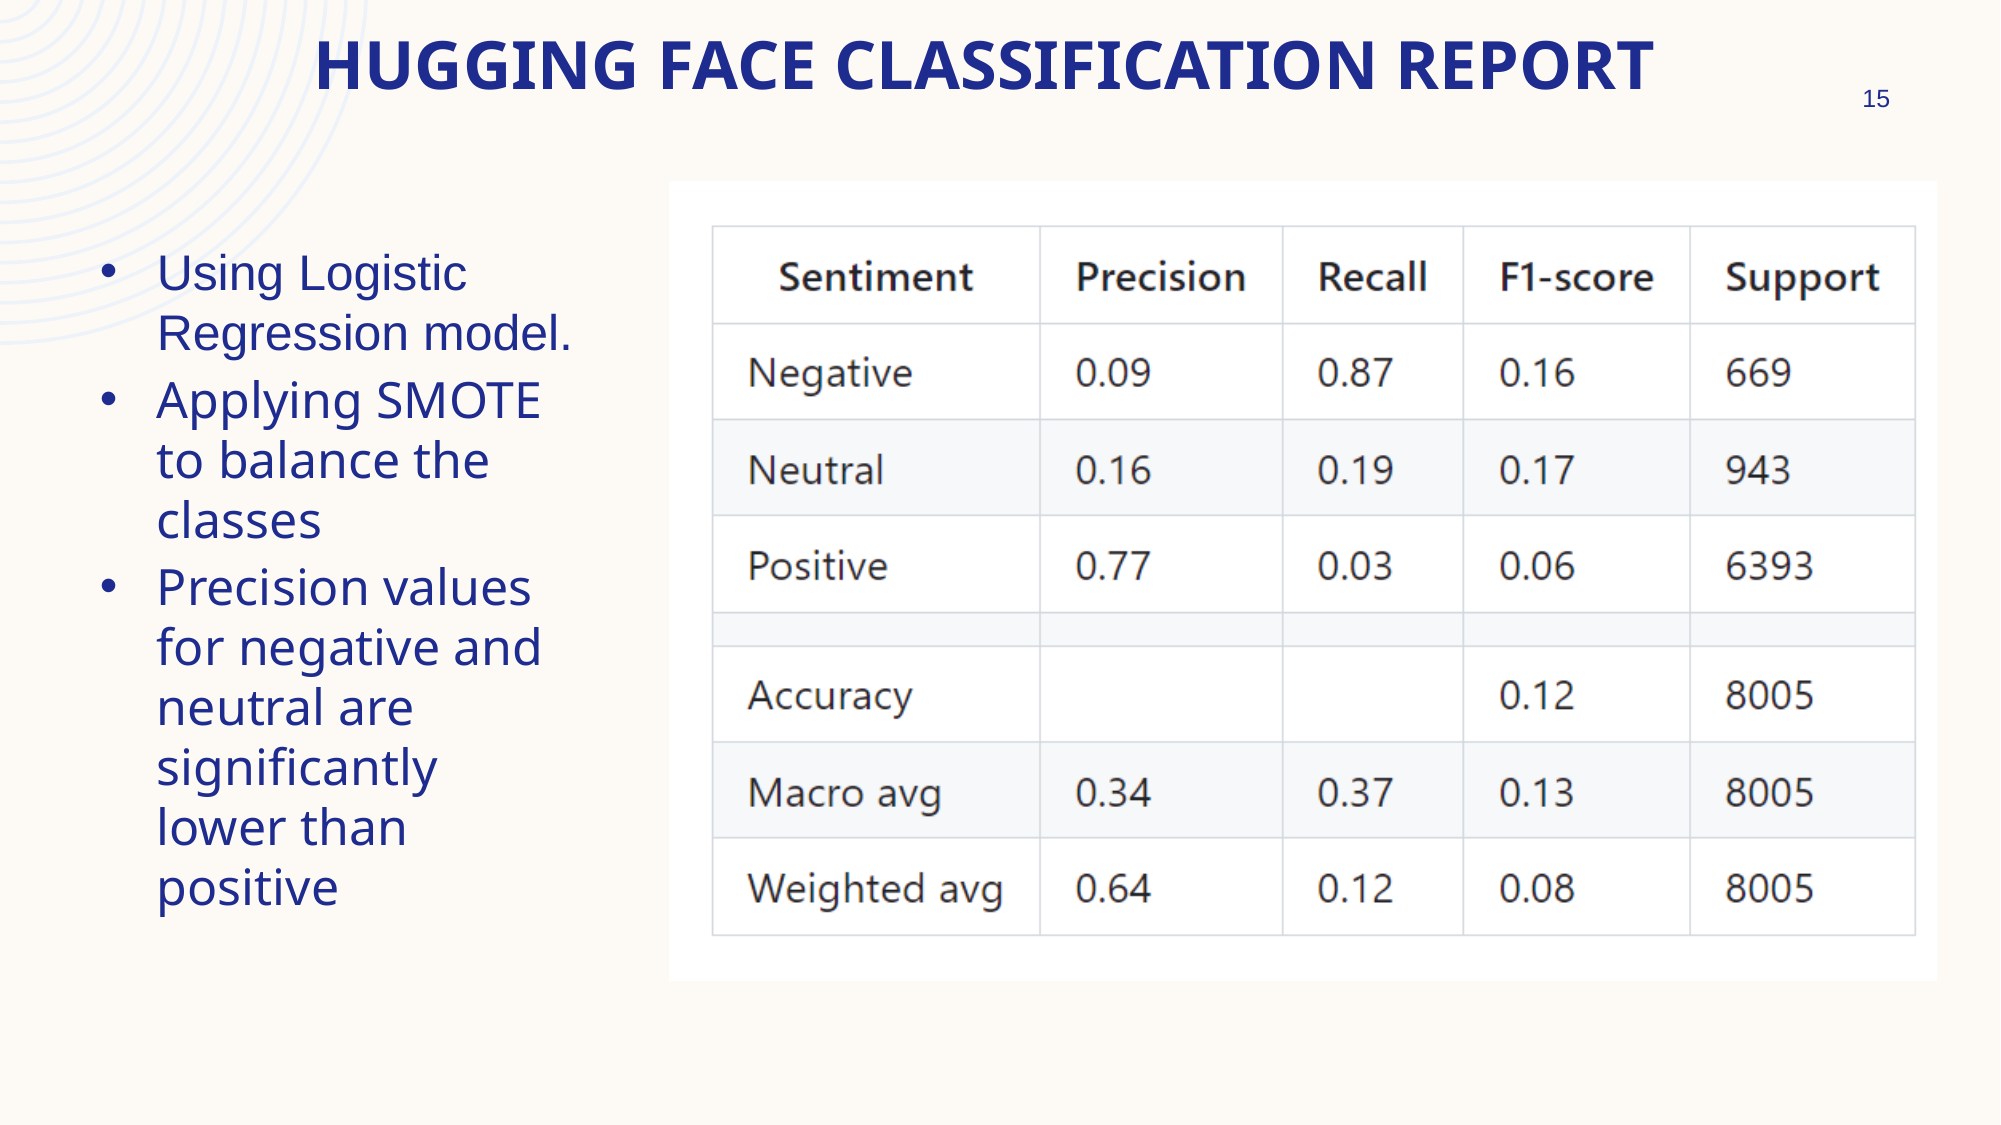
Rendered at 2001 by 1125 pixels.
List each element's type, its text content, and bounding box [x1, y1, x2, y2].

text_box Using Logistic Regression model. Applying SMOTE to balance the classes Precision values for negative and neutral are significantly lower than positive [84, 233, 589, 1125]
slide_number 15 [1795, 75, 1958, 120]
picture [669, 181, 1938, 981]
title hugging face classification report [109, 15, 1860, 142]
